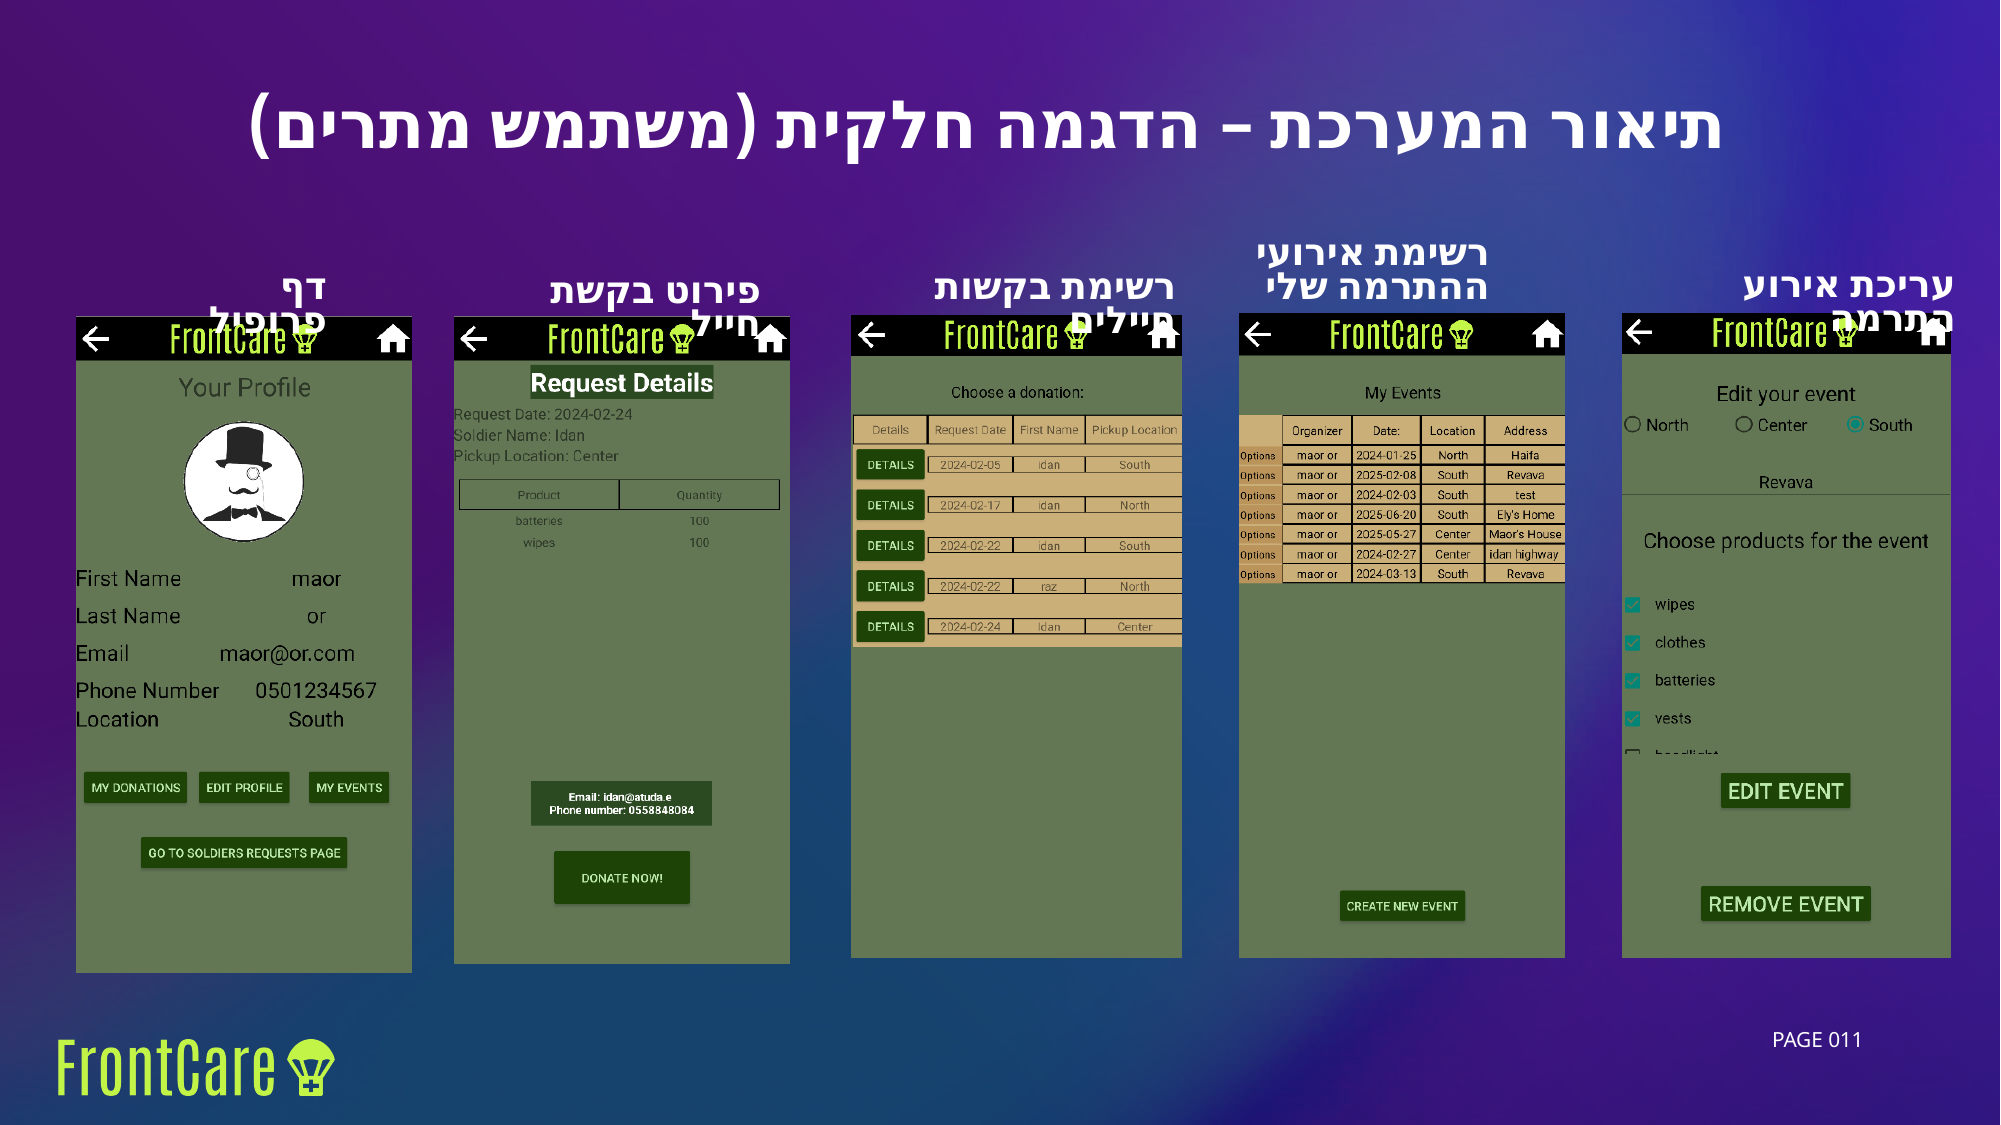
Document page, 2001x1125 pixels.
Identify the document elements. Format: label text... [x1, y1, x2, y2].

picture [58, 1039, 335, 1096]
text_box עריכת אירוע התרמה [1602, 262, 1971, 346]
title תיאור המערכת – הדגמה חלקית (משתמש מתרים) [125, 72, 1850, 169]
text_box דף פרופיל [154, 265, 342, 316]
picture [1622, 313, 1951, 958]
text_box רשימת אירועי ההתרמה שלי [1239, 231, 1505, 313]
picture [454, 316, 790, 964]
picture [76, 316, 412, 973]
picture [1239, 313, 1565, 958]
picture [851, 315, 1182, 958]
text_box רשימת בקשות חיילים [820, 265, 1191, 348]
text_box פירוט בקשת חייל [460, 268, 776, 316]
slide_number Page 011 [1438, 1014, 1864, 1075]
